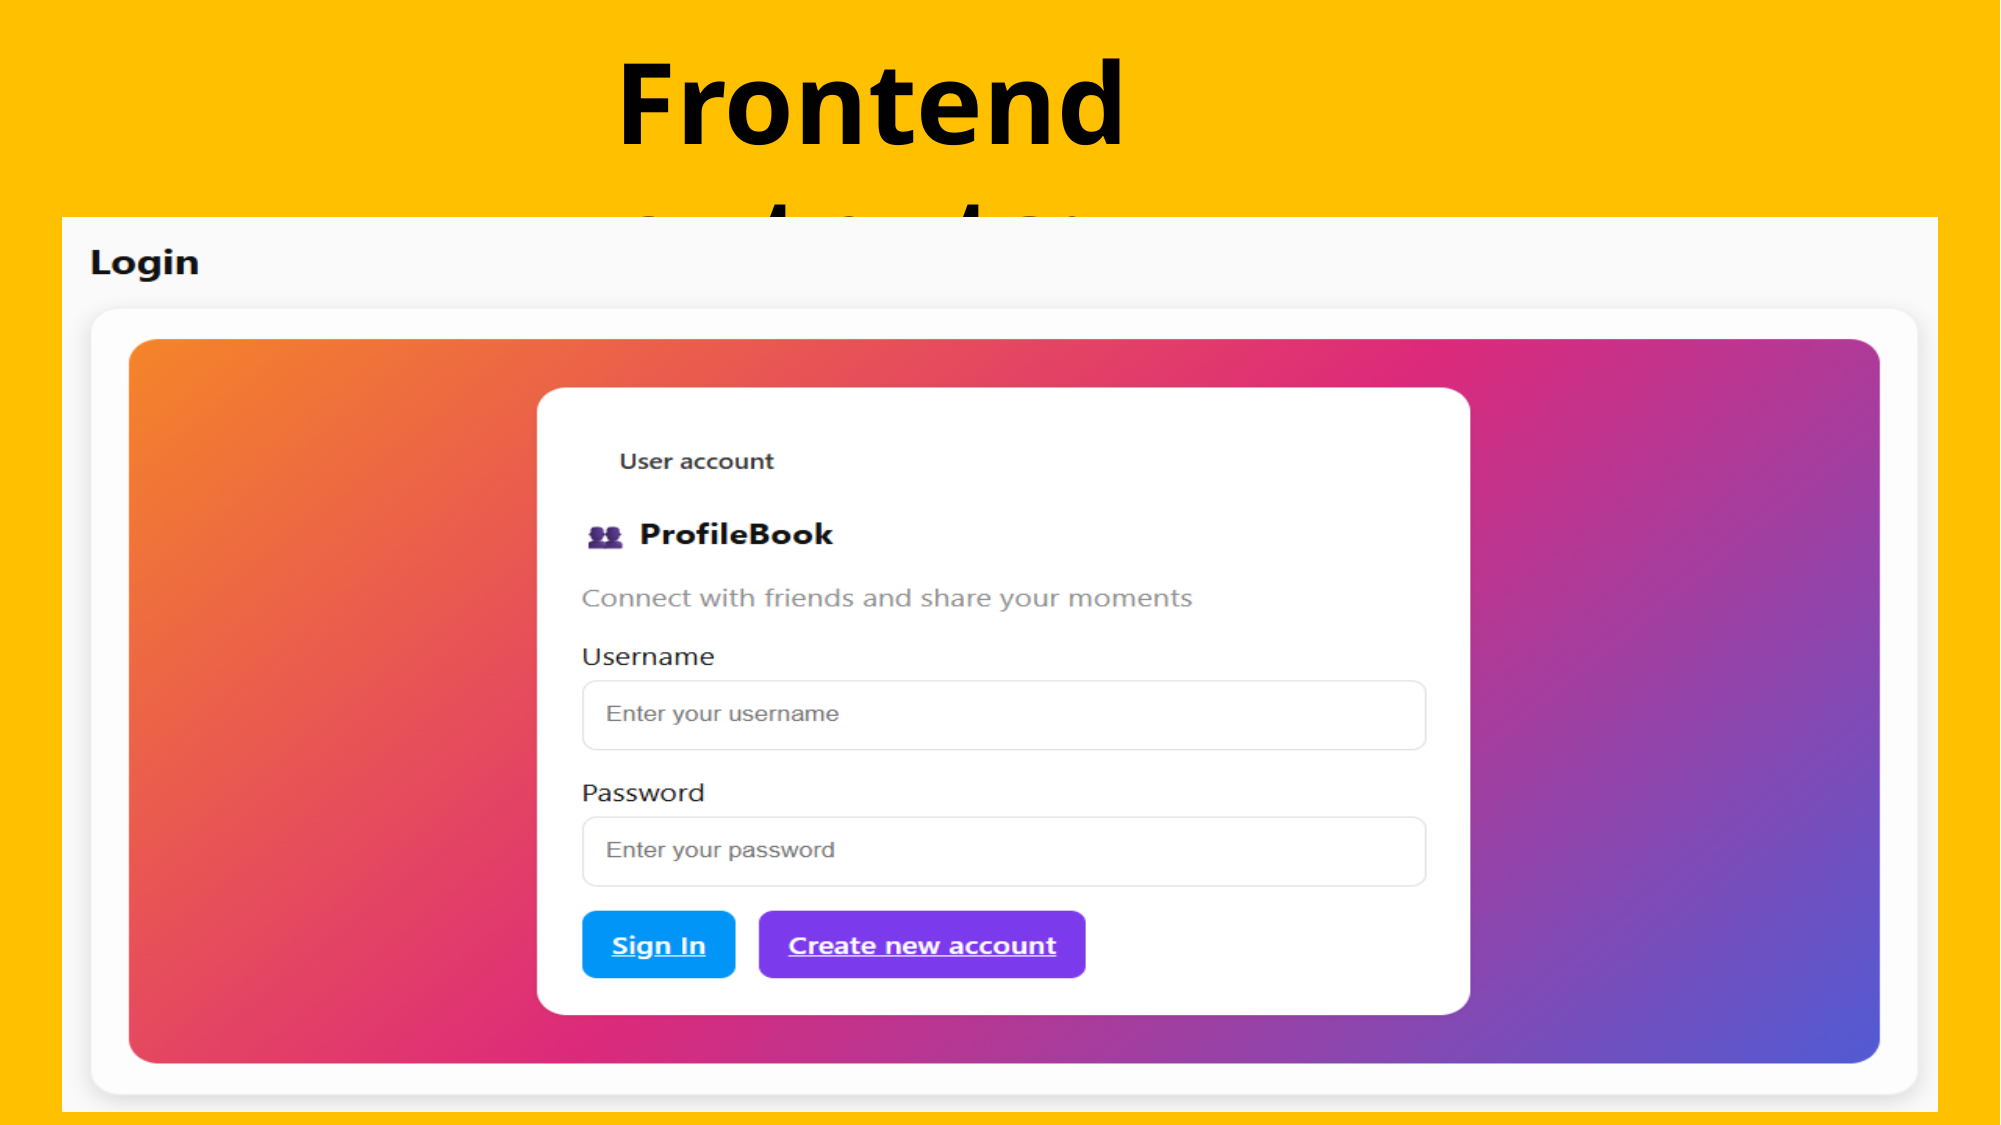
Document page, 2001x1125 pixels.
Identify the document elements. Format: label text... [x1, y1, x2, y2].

text_box Frontend outputs: [599, 24, 1600, 216]
picture [61, 216, 1939, 1113]
